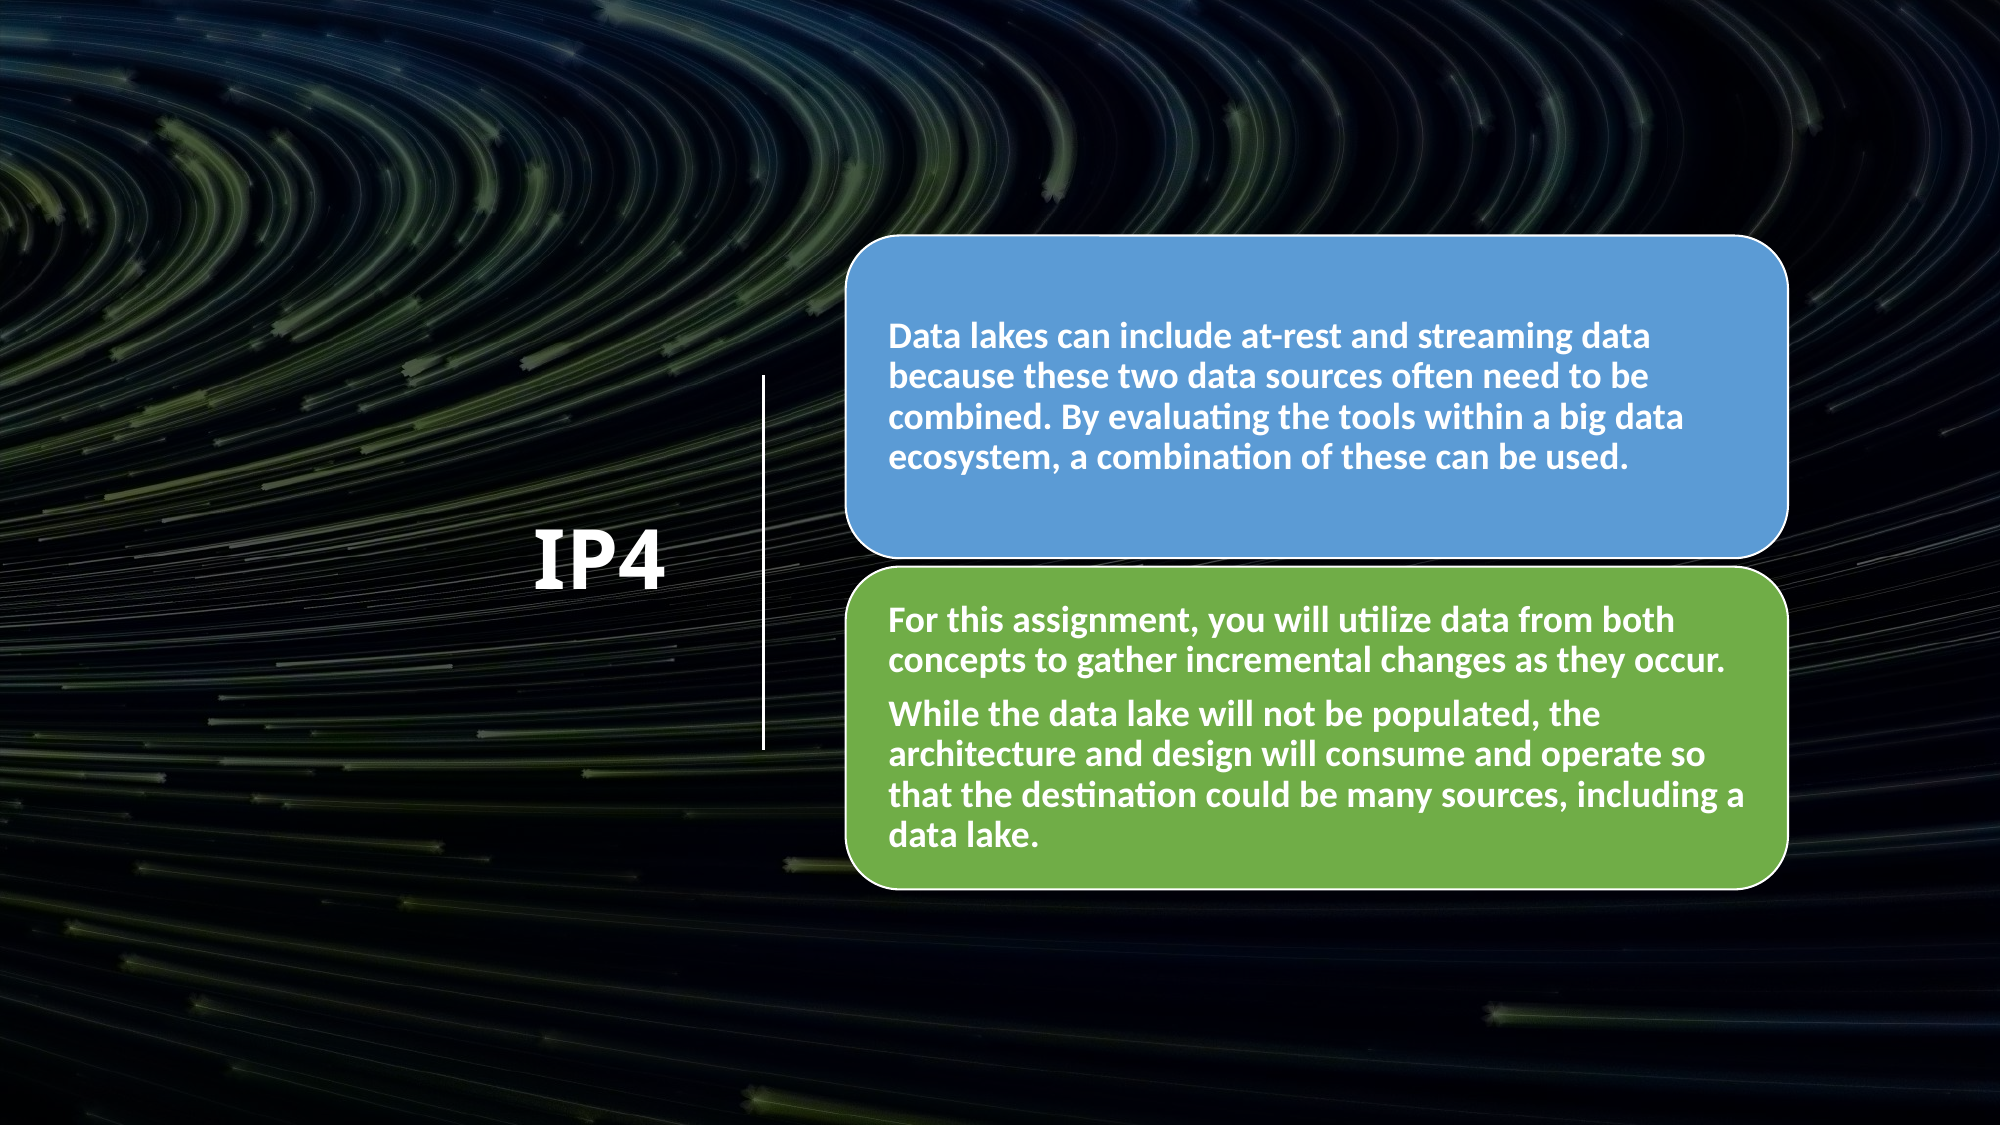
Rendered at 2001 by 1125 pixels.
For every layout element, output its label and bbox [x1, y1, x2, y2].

picture [0, 0, 2000, 1125]
list [845, 174, 1788, 951]
